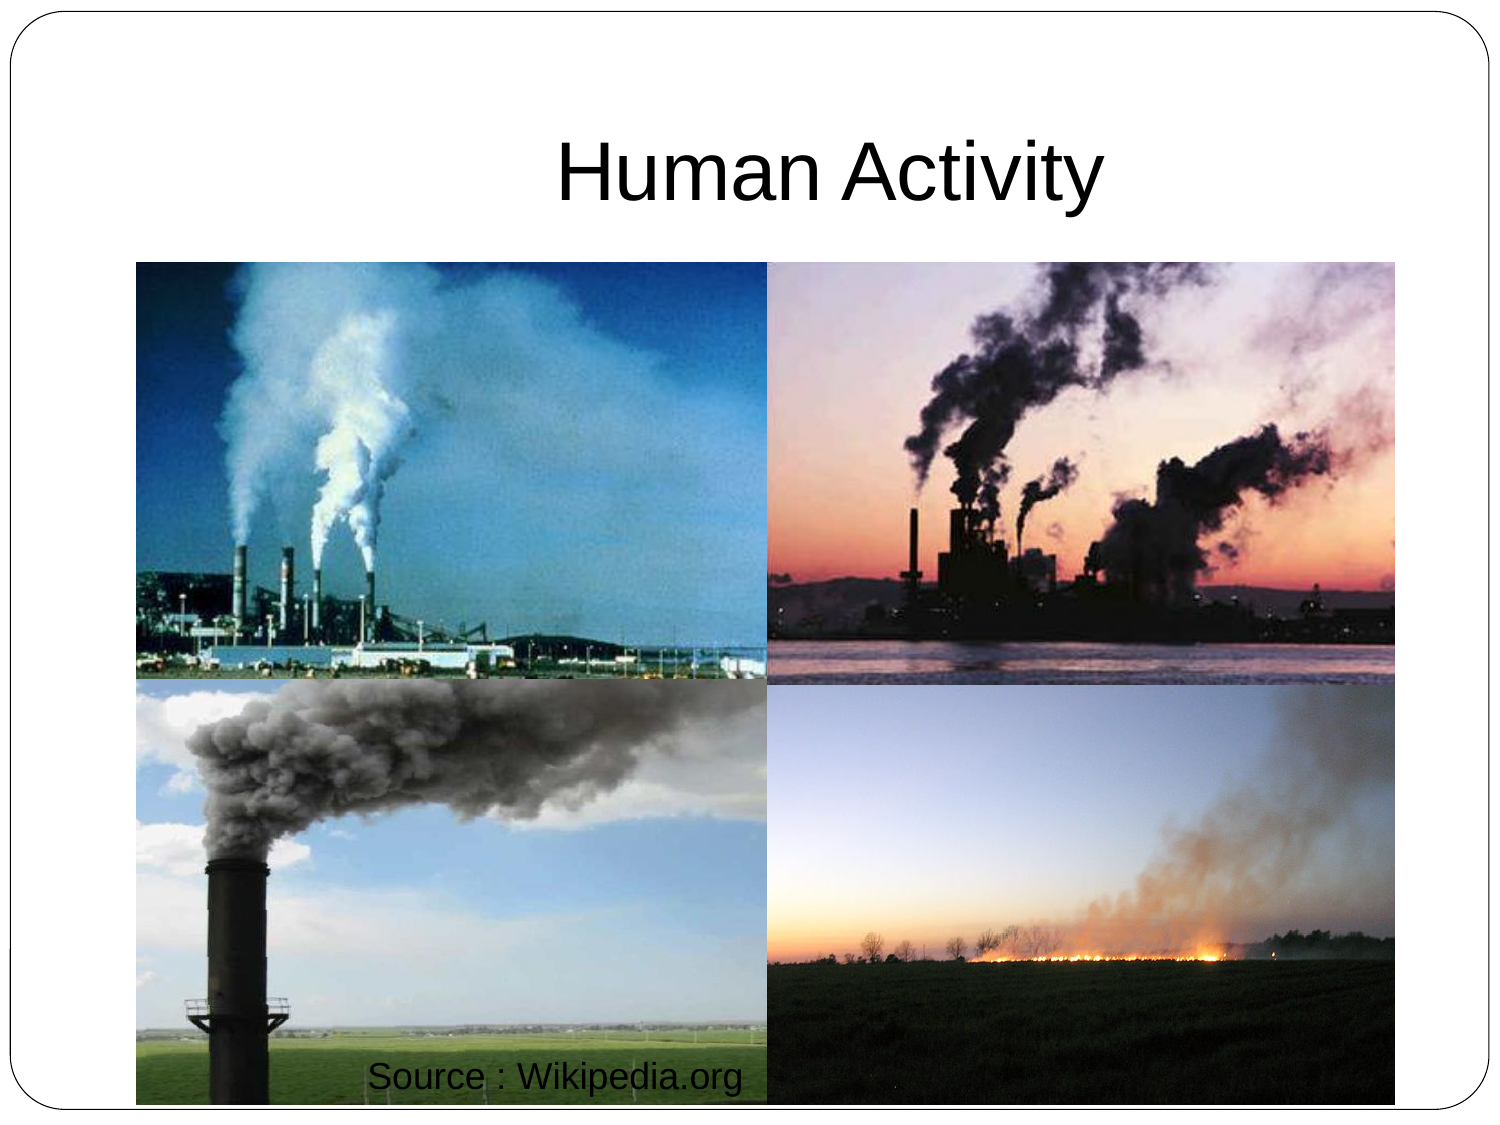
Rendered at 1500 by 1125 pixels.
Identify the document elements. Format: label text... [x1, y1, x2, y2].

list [136, 679, 761, 1105]
title Human Activity [74, 44, 1426, 233]
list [136, 262, 764, 679]
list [767, 692, 1395, 1105]
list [767, 262, 1395, 685]
